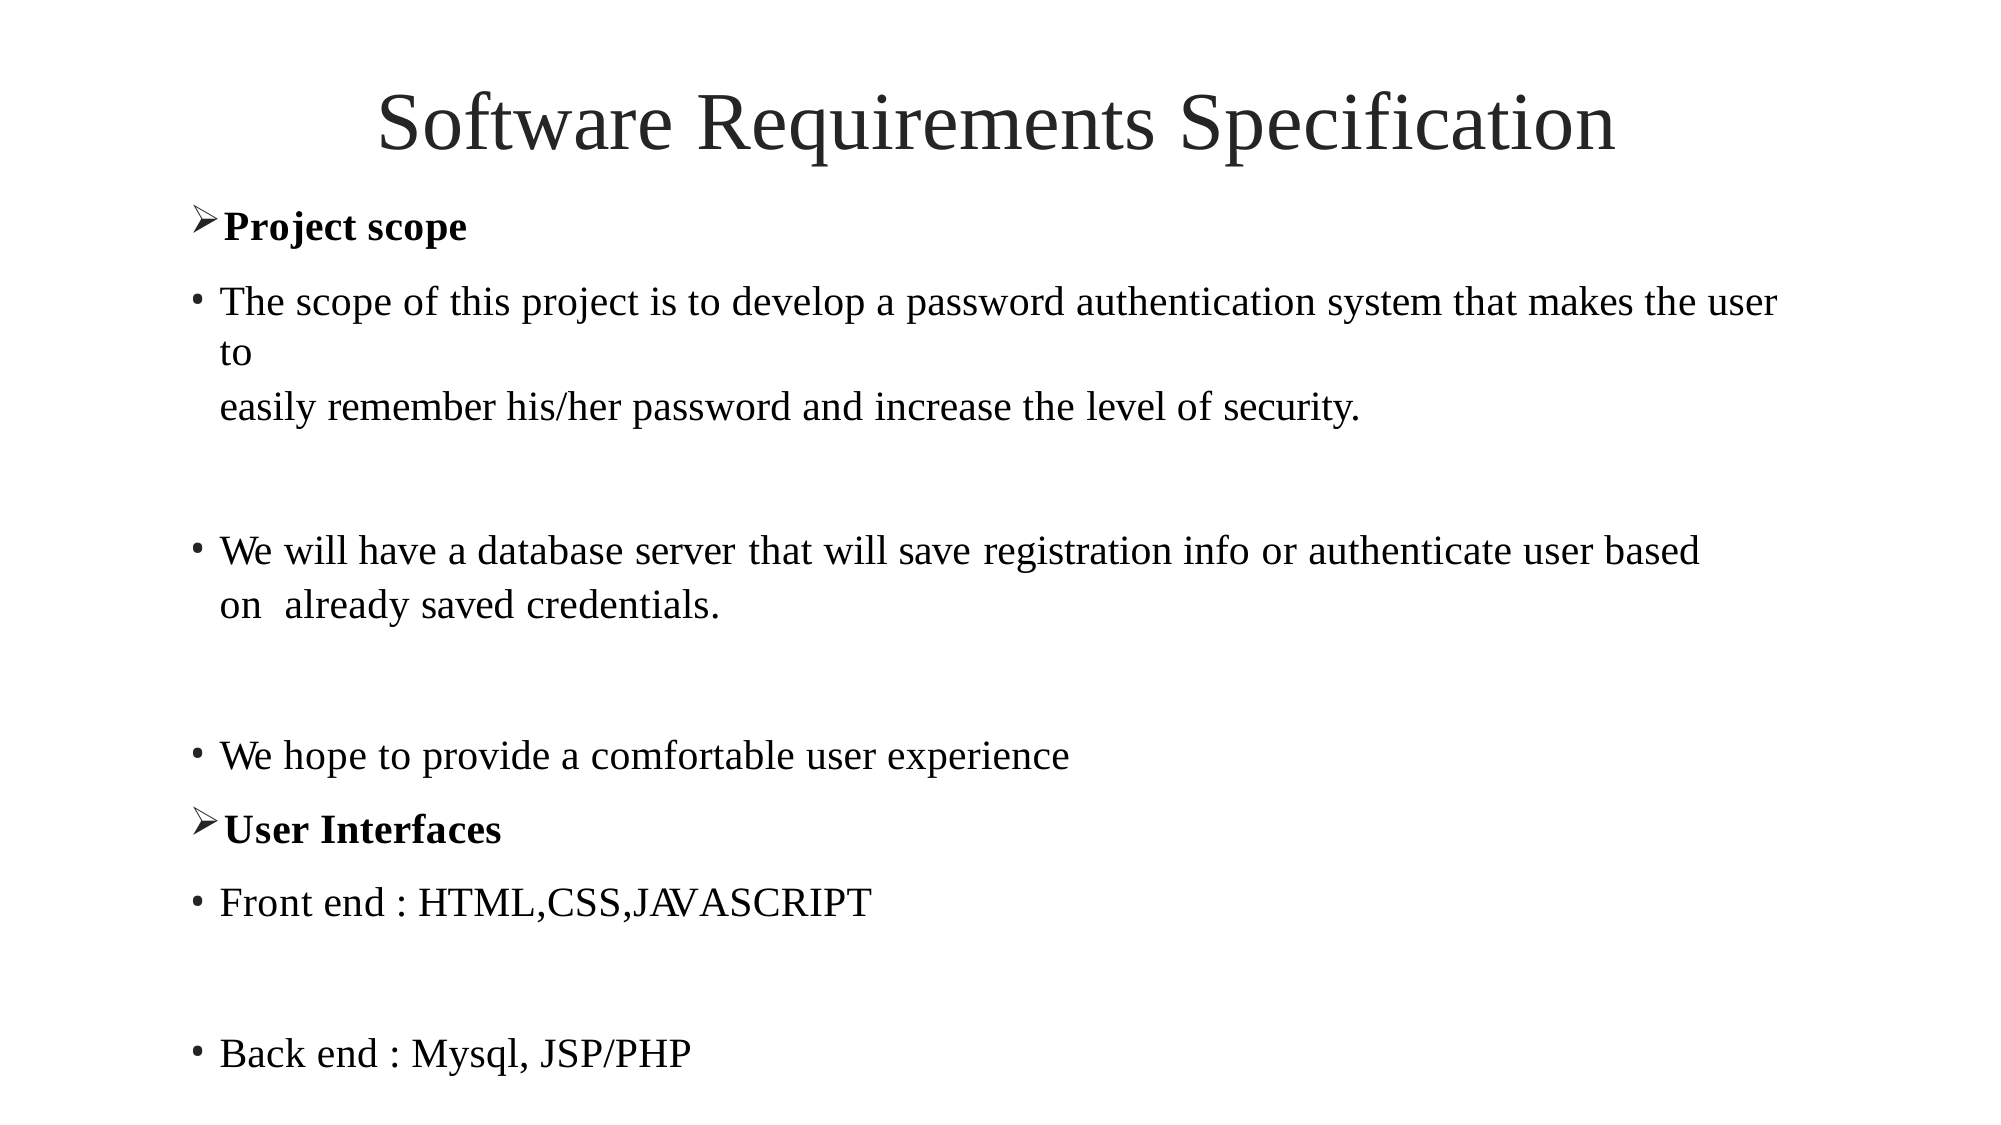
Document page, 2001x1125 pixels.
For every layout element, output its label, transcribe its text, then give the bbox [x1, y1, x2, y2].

title Software Requirements Specification [374, 20, 1625, 171]
text_box Project scope The scope of this project is to develop a password authentication system that makes the user to easily remember his/her password and increase the level of security. We will have a database server that will save registration info or authenticate user based on already saved credentials. We hope to provide a comfortable user experience User Interfaces Front end : HTML,CSS,JAVASCRIPT Back end : Mysql, JSP/PHP [188, 171, 1800, 1076]
